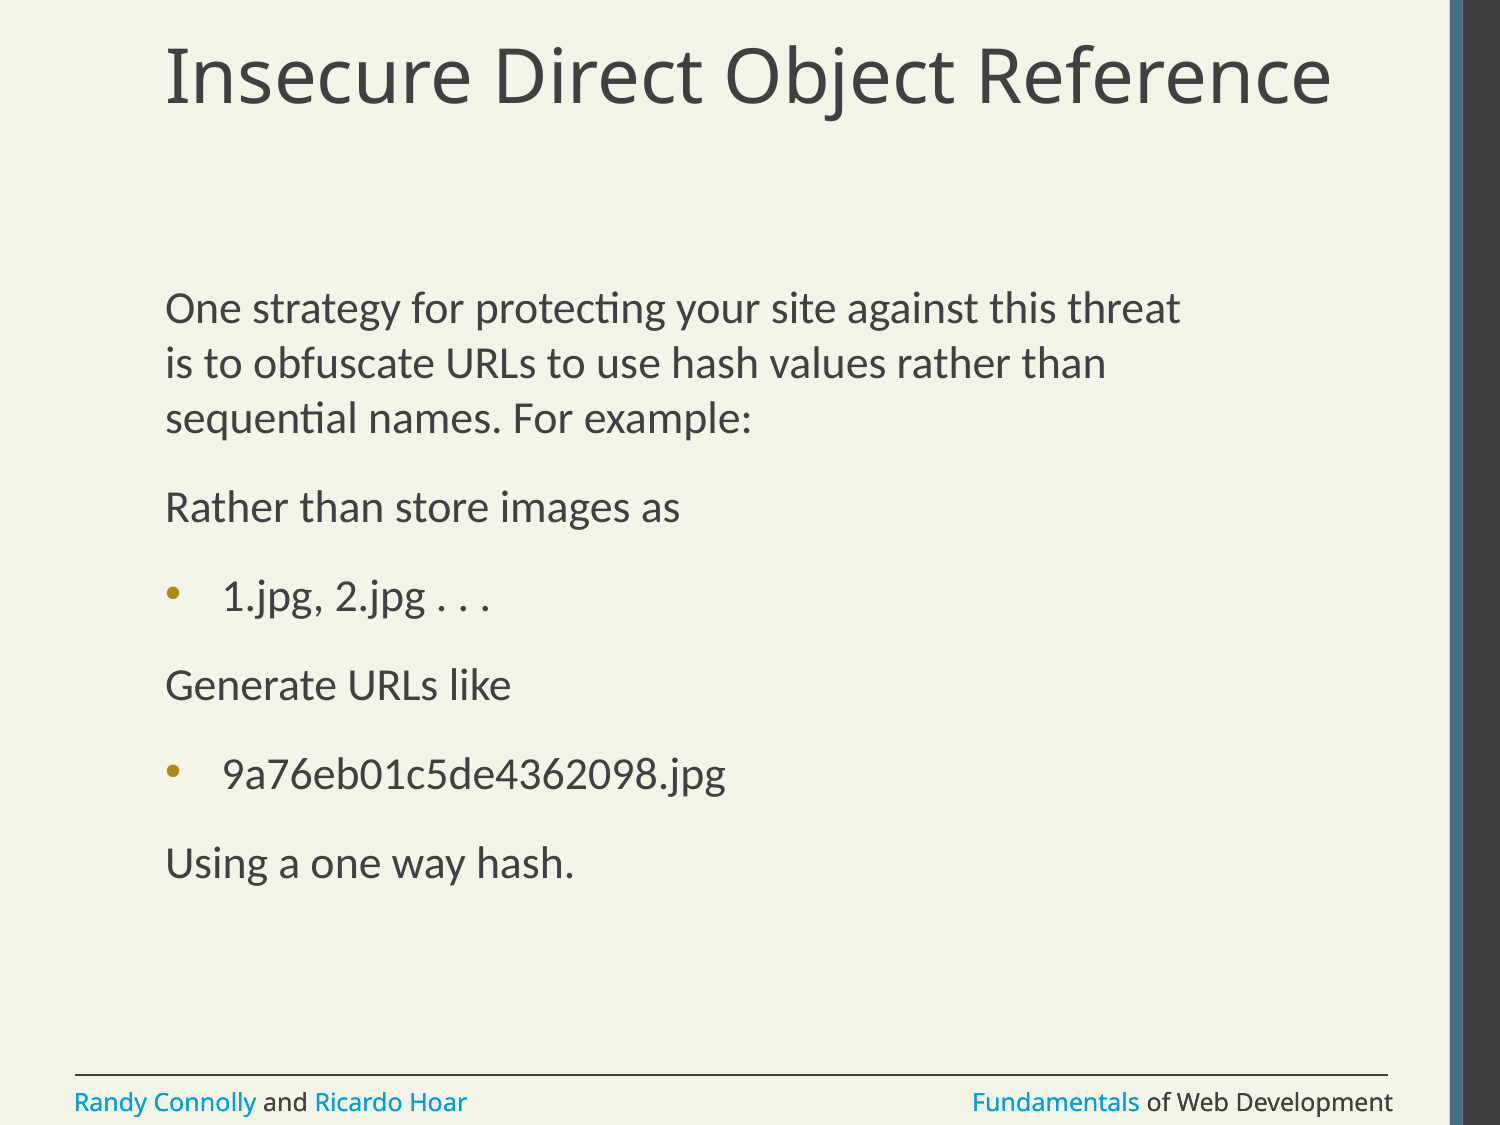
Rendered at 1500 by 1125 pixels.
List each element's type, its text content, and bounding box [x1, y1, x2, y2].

list One strategy for protecting your site against this threat is to obfuscate URLs to use hash values rather than sequential names. For example: Rather than store images as 1.jpg, 2.jpg . . . Generate URLs like 9a76eb01c5de4362098.jpg Using a one way hash. [150, 270, 1200, 1013]
title Insecure Direct Object Reference [150, 20, 1425, 188]
